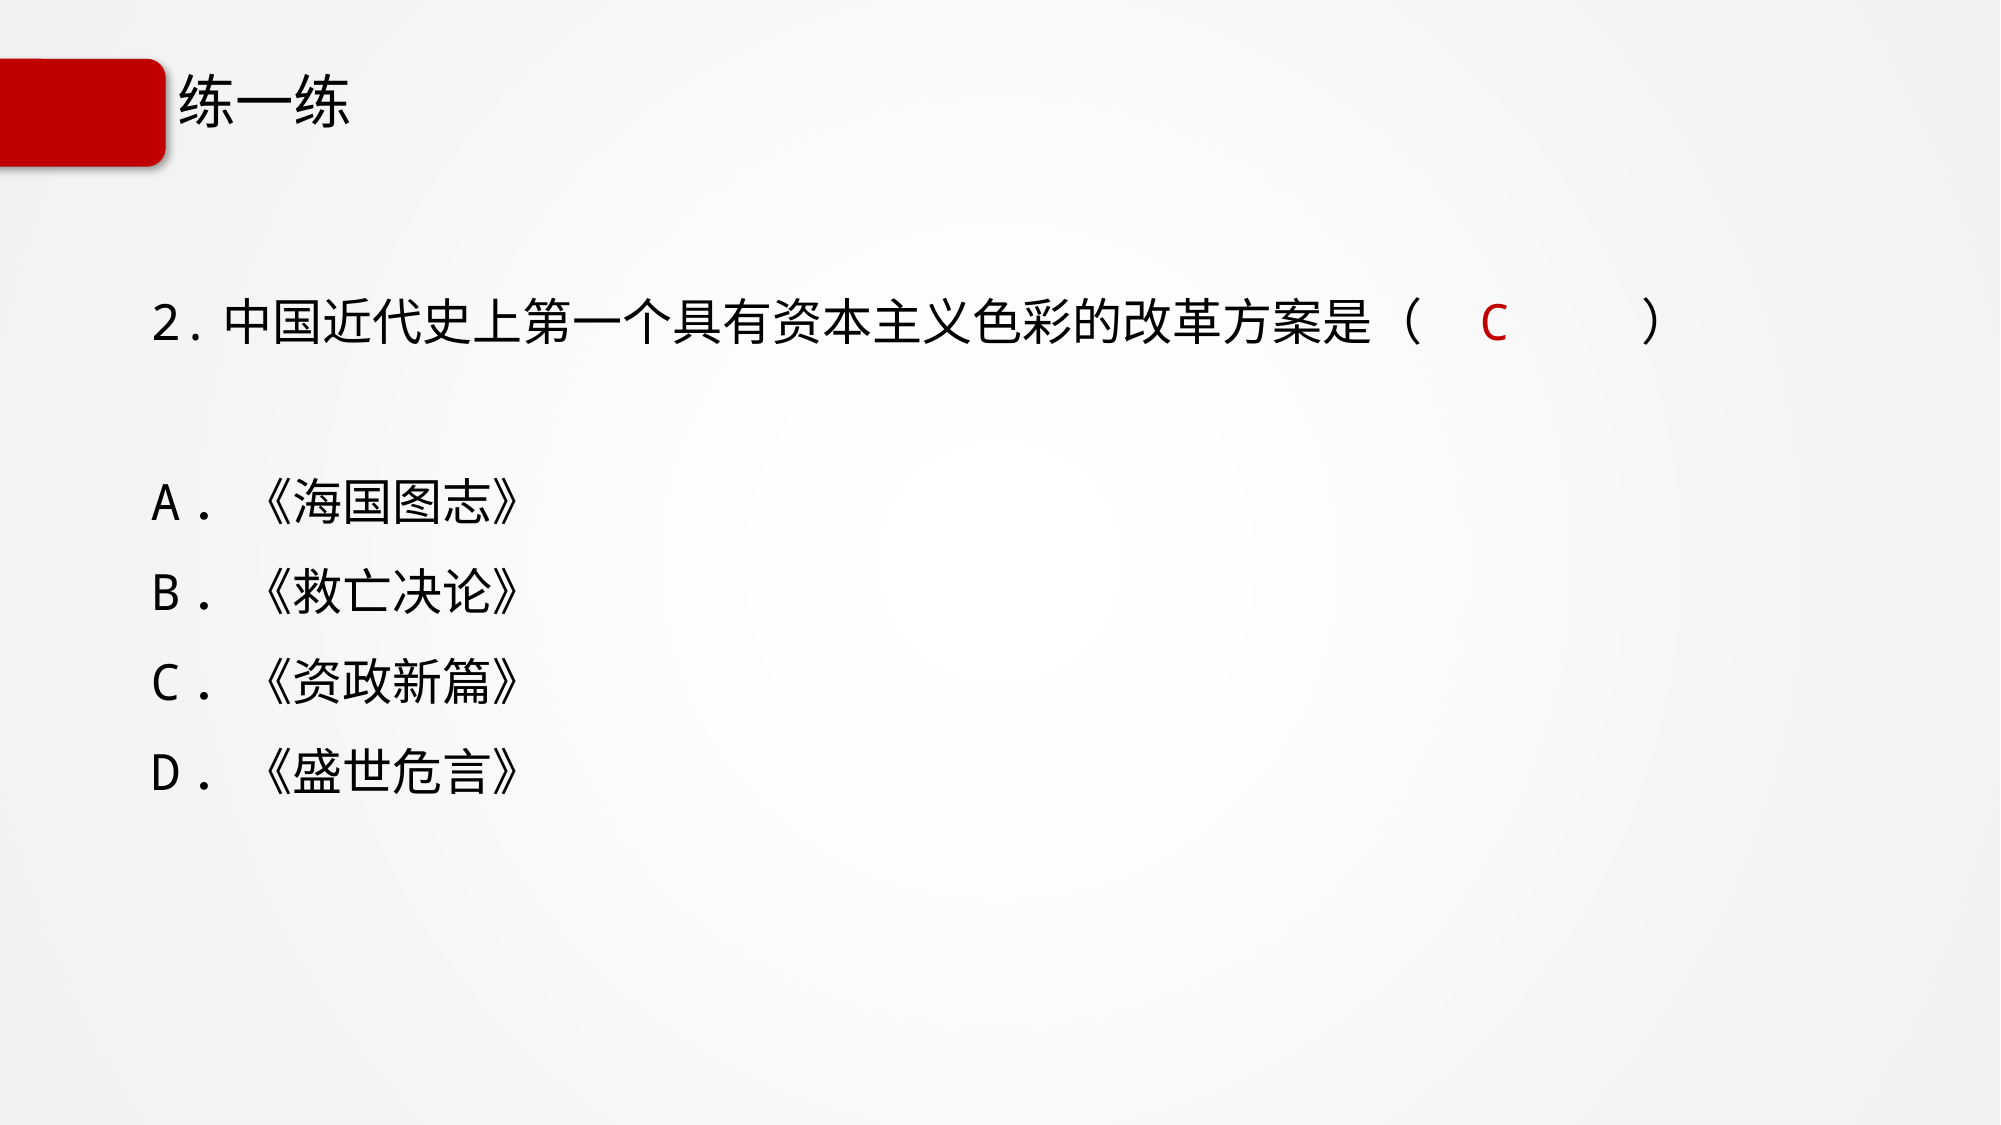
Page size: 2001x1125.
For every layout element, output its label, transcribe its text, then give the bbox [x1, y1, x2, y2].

text_box [0, 58, 166, 167]
list 2.中国近代史上第一个具有资本主义色彩的改革方案是（ C ） A．《海国图志》 B．《救亡决论》 C．《资政新篇》 D．《盛世危言》 [135, 252, 1861, 869]
picture [0, 0, 2000, 1125]
title 练一练 [162, 59, 1835, 150]
